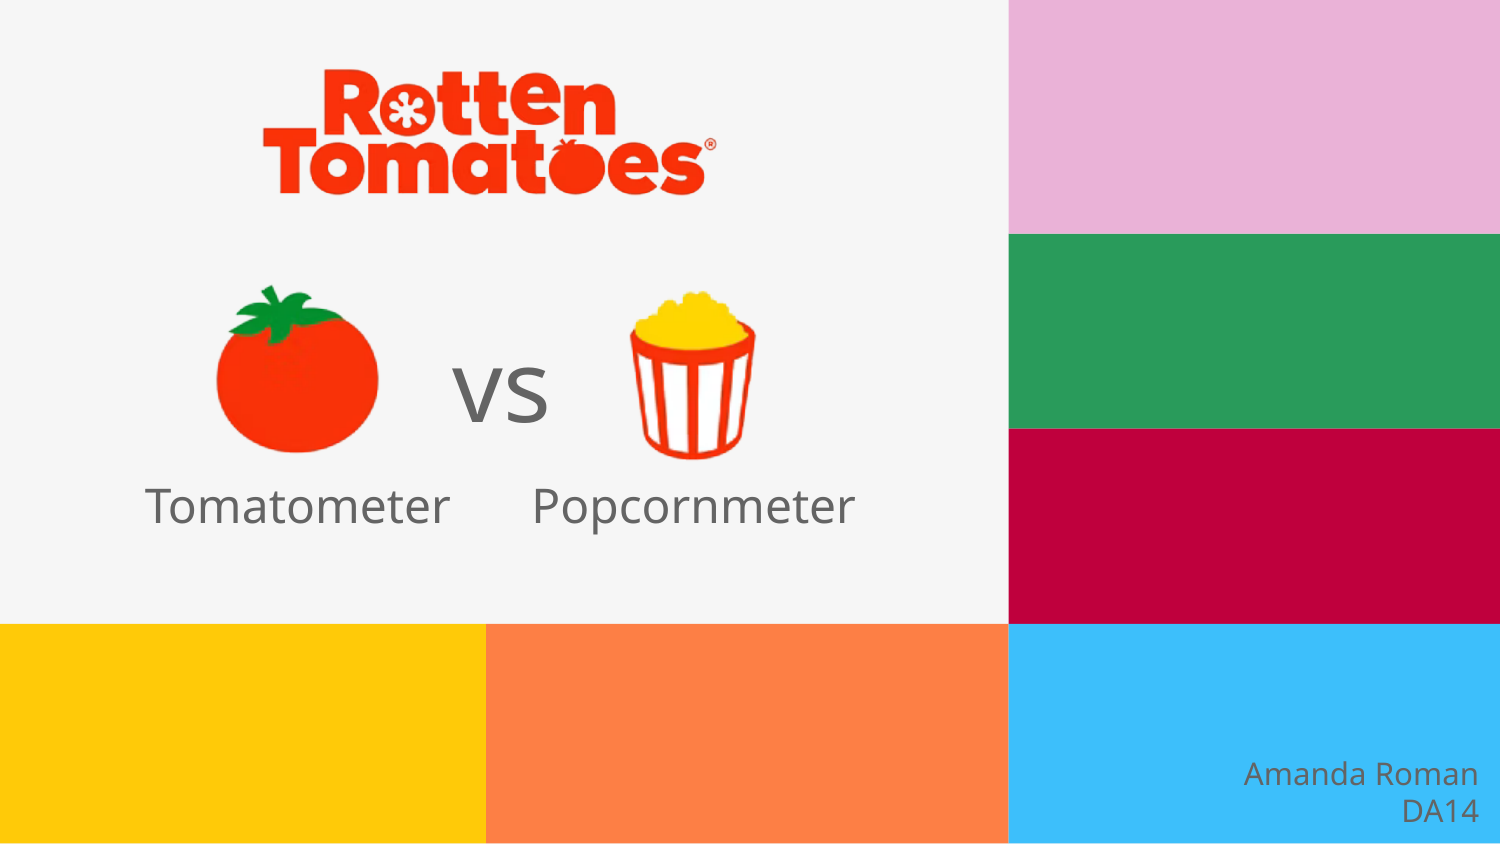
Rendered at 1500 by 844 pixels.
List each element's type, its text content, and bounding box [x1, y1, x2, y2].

text_box [486, 623, 1008, 844]
picture [245, 54, 733, 204]
text_box [1008, 623, 1500, 844]
text_box [1008, 428, 1500, 623]
text_box [1008, 0, 1500, 234]
text_box vs [406, 307, 593, 447]
text_box Amanda Roman DA14 [1214, 739, 1495, 844]
title Popcornmeter [515, 467, 873, 533]
text_box [0, 623, 486, 844]
picture [194, 265, 402, 475]
title Tomatometer [124, 467, 472, 533]
picture [610, 272, 778, 482]
text_box [1008, 234, 1500, 428]
